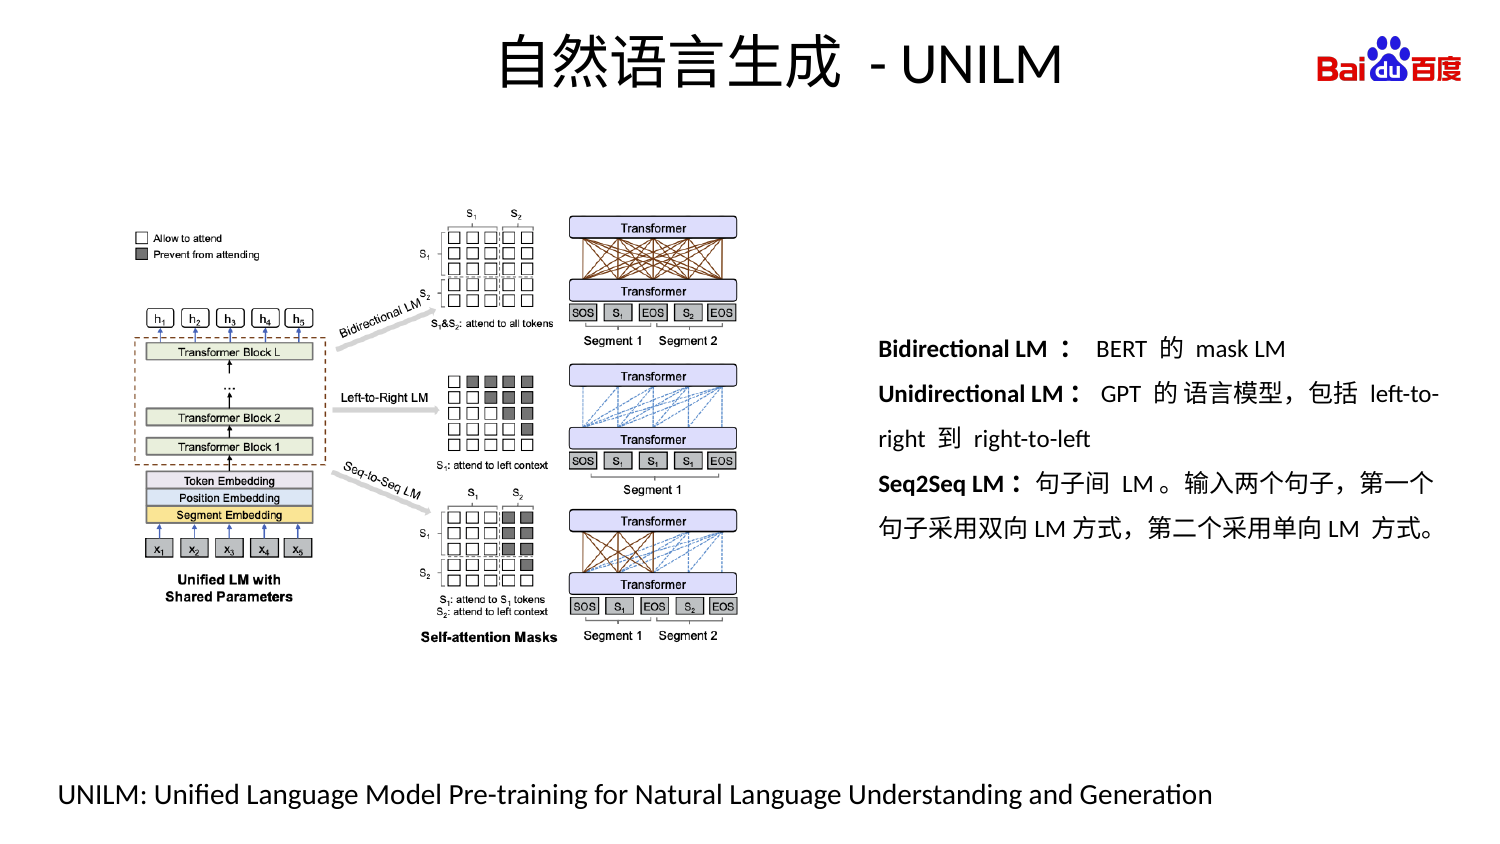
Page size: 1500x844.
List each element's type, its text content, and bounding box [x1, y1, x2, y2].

text_box Bidirectional LM ： BERT 的 mask LM Unidirectional LM：GPT 的 语言模型，包括 left-to-right 到 right-to-left Seq2Seq LM：句子间 LM。输入两个句子，第一个句子采用双向LM方式，第二个采用单向LM 方式。 [863, 310, 1461, 550]
picture [1317, 35, 1461, 81]
text_box 自然语言生成 - UNILM [234, 17, 1324, 103]
text_box UNILM: Unified Language Model Pre-training for Natural Language Understanding and Generation [42, 768, 1229, 818]
picture [79, 177, 779, 657]
